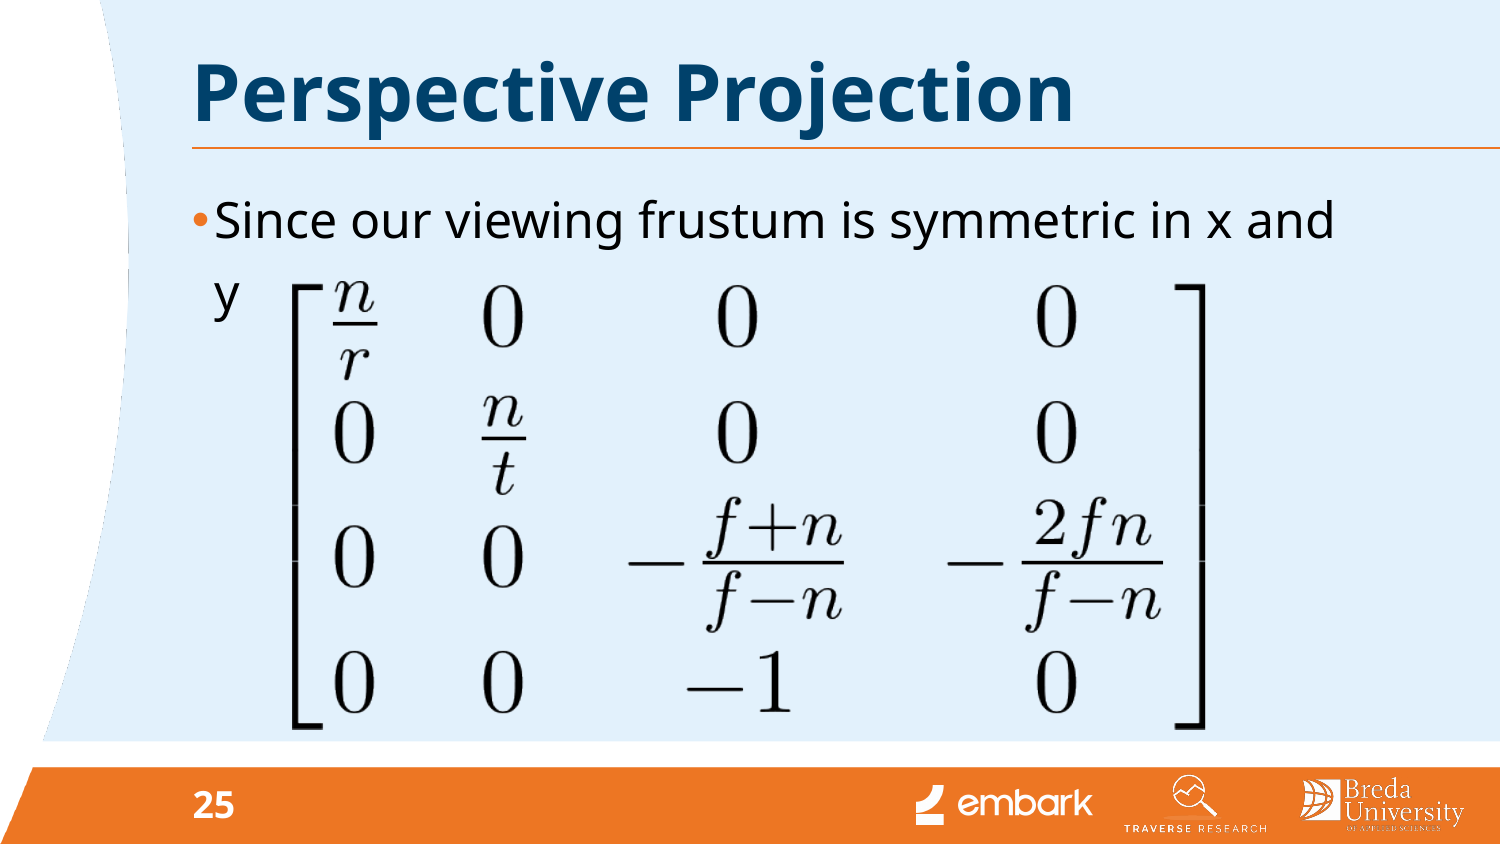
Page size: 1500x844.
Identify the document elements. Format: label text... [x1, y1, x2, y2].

title Perspective Projection [191, 3, 1341, 138]
picture [0, 0, 1500, 844]
list Since our viewing frustum is symmetric in x and y [191, 176, 1341, 741]
slide_number 25 [177, 773, 351, 819]
